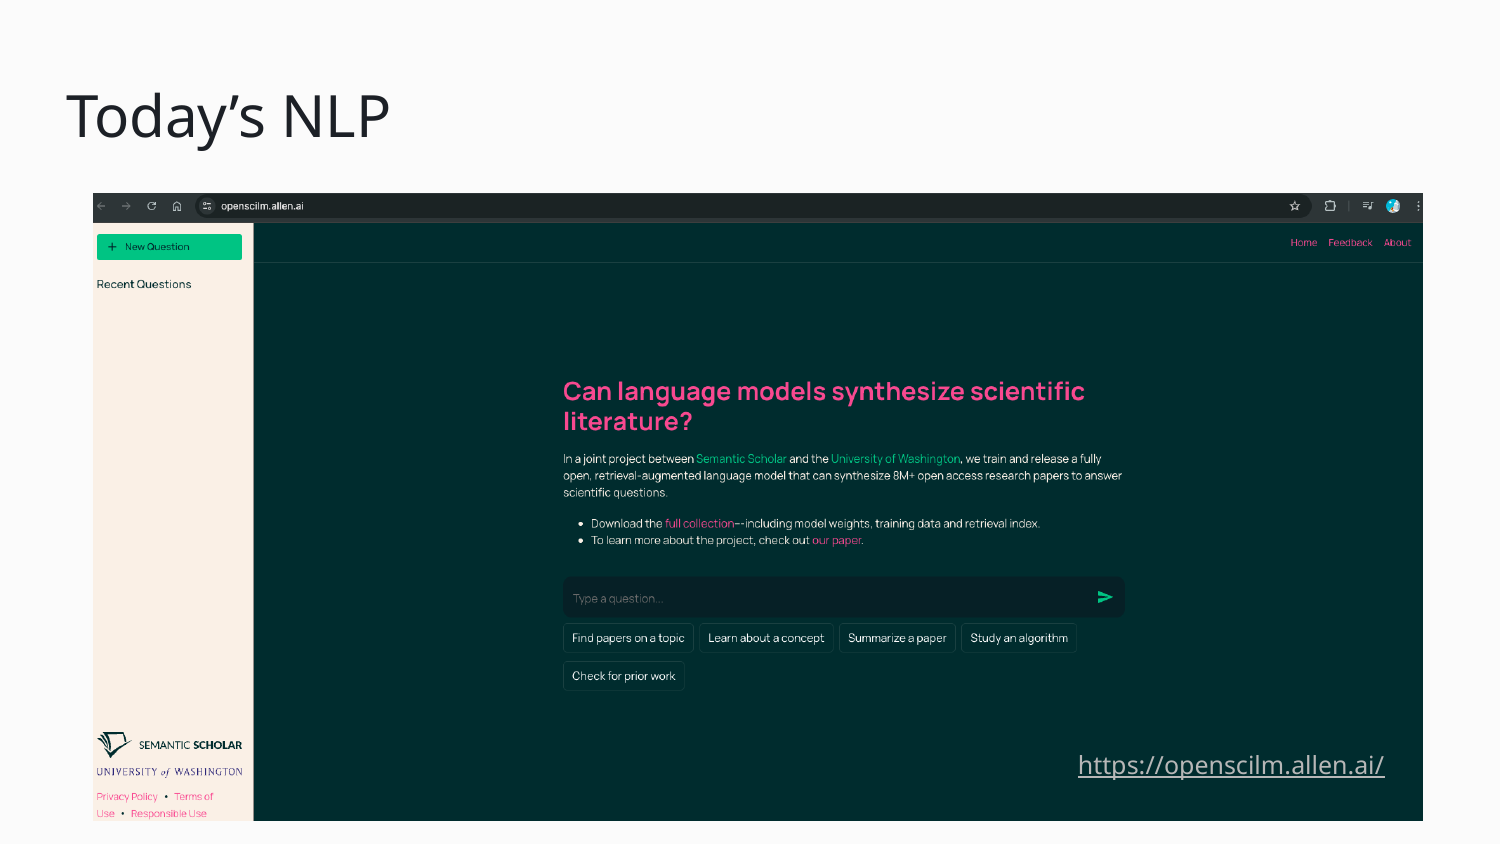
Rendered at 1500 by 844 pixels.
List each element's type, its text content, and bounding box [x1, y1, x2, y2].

title Today’s NLP [51, 72, 1449, 167]
picture [92, 193, 1423, 821]
